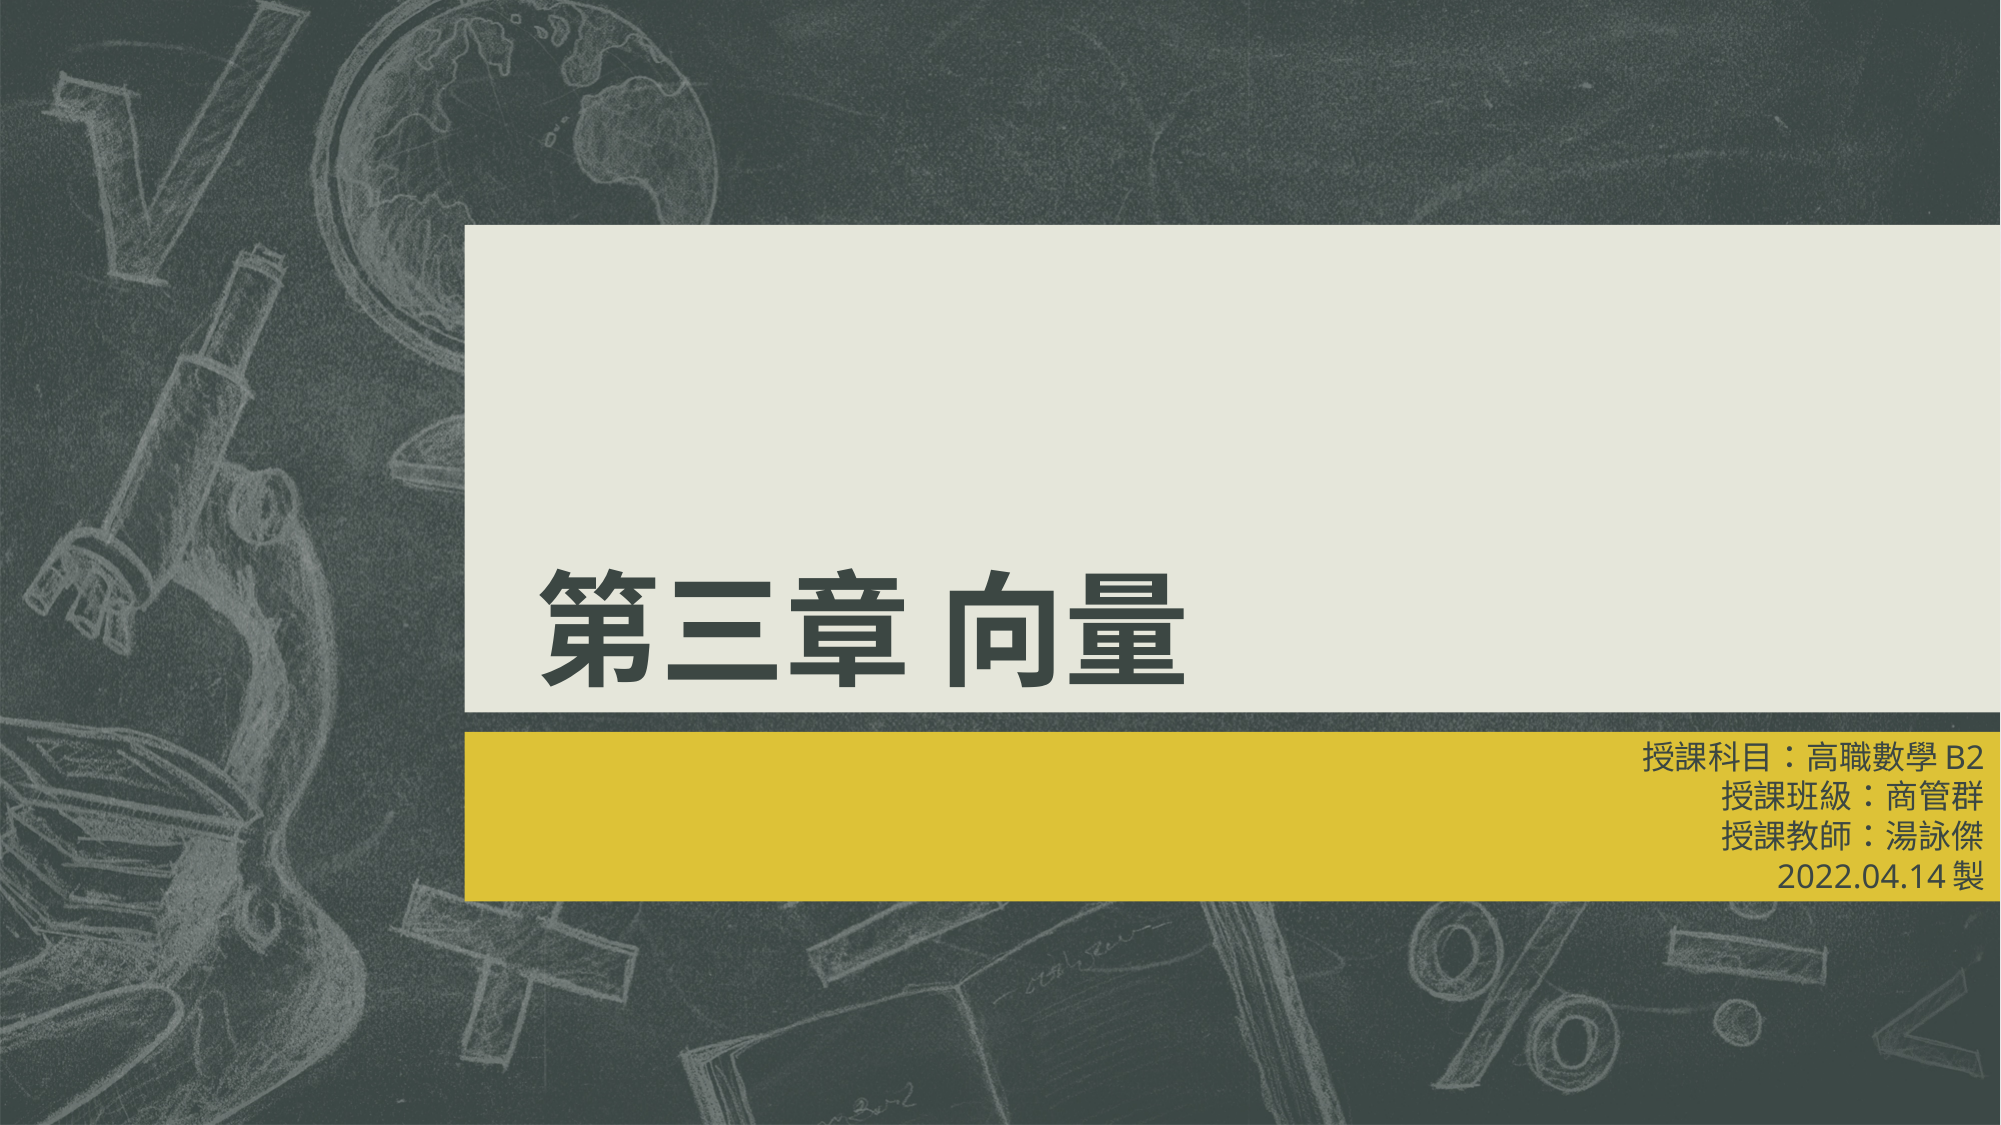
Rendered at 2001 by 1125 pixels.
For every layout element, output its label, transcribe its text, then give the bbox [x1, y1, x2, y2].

picture [0, 0, 2001, 1125]
subtitle 授課科目：高職數學B2 授課班級：商管群 授課教師：湯詠傑 2022.04.14製 [466, 728, 2000, 905]
title 第三章 向量 [520, 318, 1916, 711]
